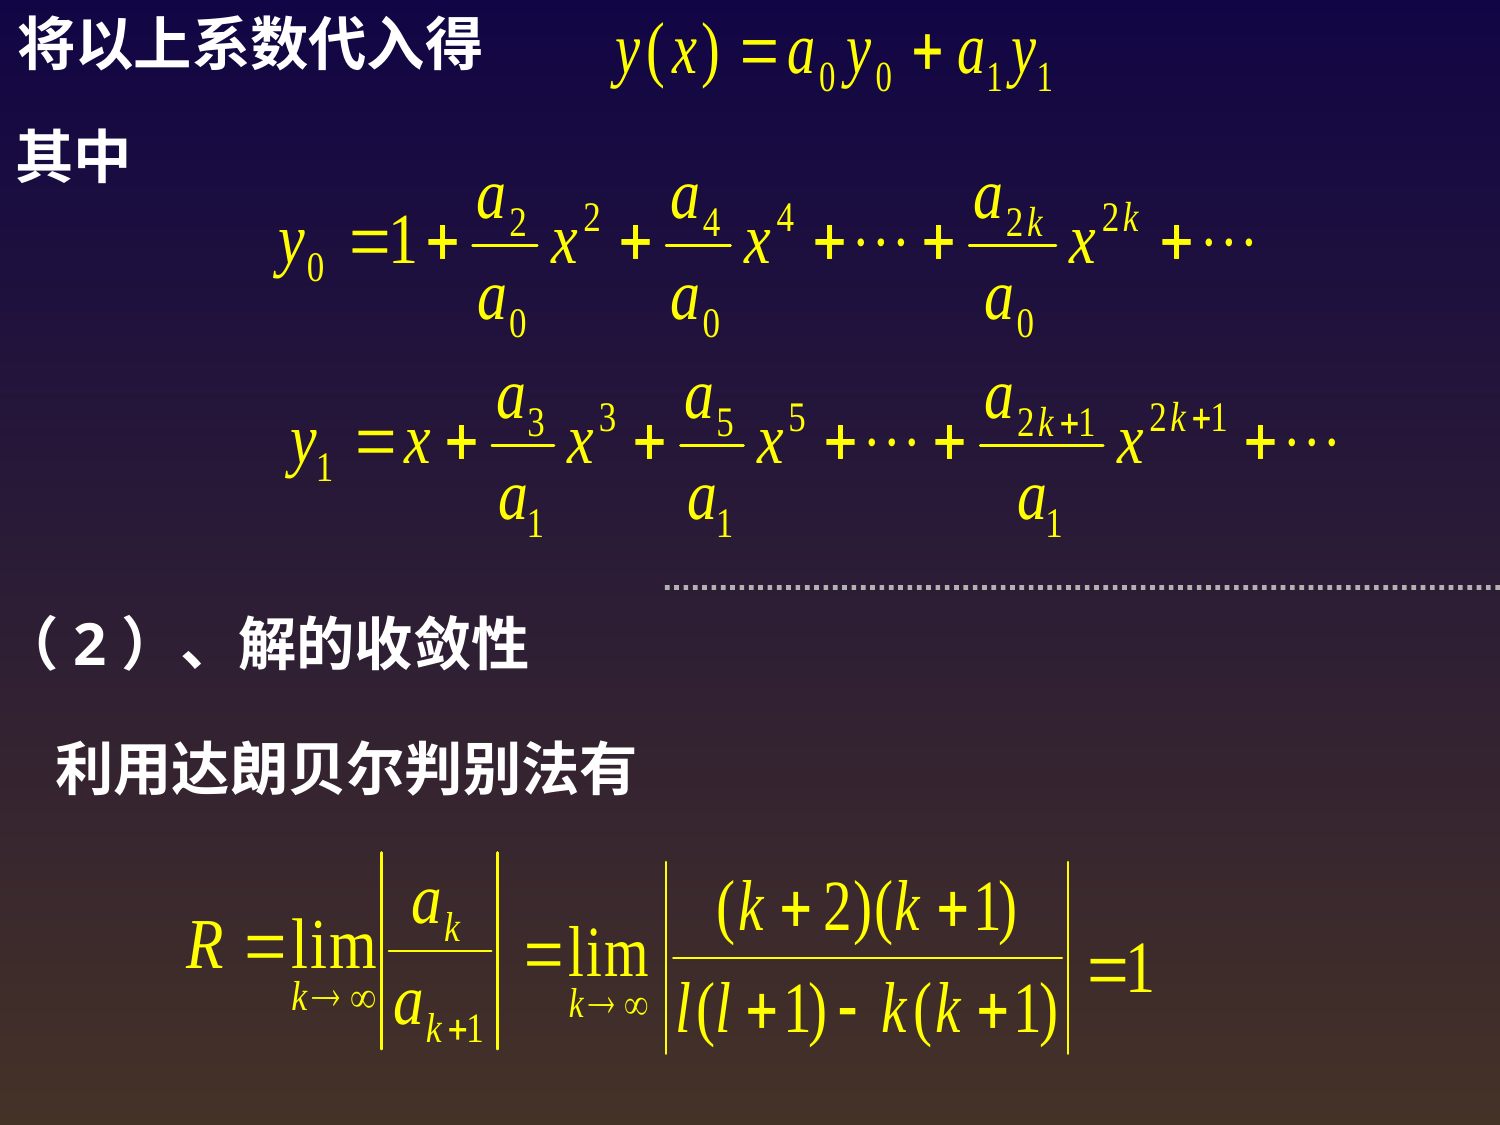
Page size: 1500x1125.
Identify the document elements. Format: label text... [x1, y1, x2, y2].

text_box （2）、解的收敛性 [0, 600, 545, 685]
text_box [274, 349, 1353, 551]
text_box 将以上系数代入得 [2, 0, 499, 85]
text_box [262, 149, 1267, 350]
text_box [599, 0, 1063, 107]
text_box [1074, 924, 1159, 1001]
text_box 其中 [0, 112, 148, 198]
text_box 利用达朗贝尔判别法有 [40, 725, 653, 810]
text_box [174, 837, 511, 1061]
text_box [512, 849, 1080, 1063]
